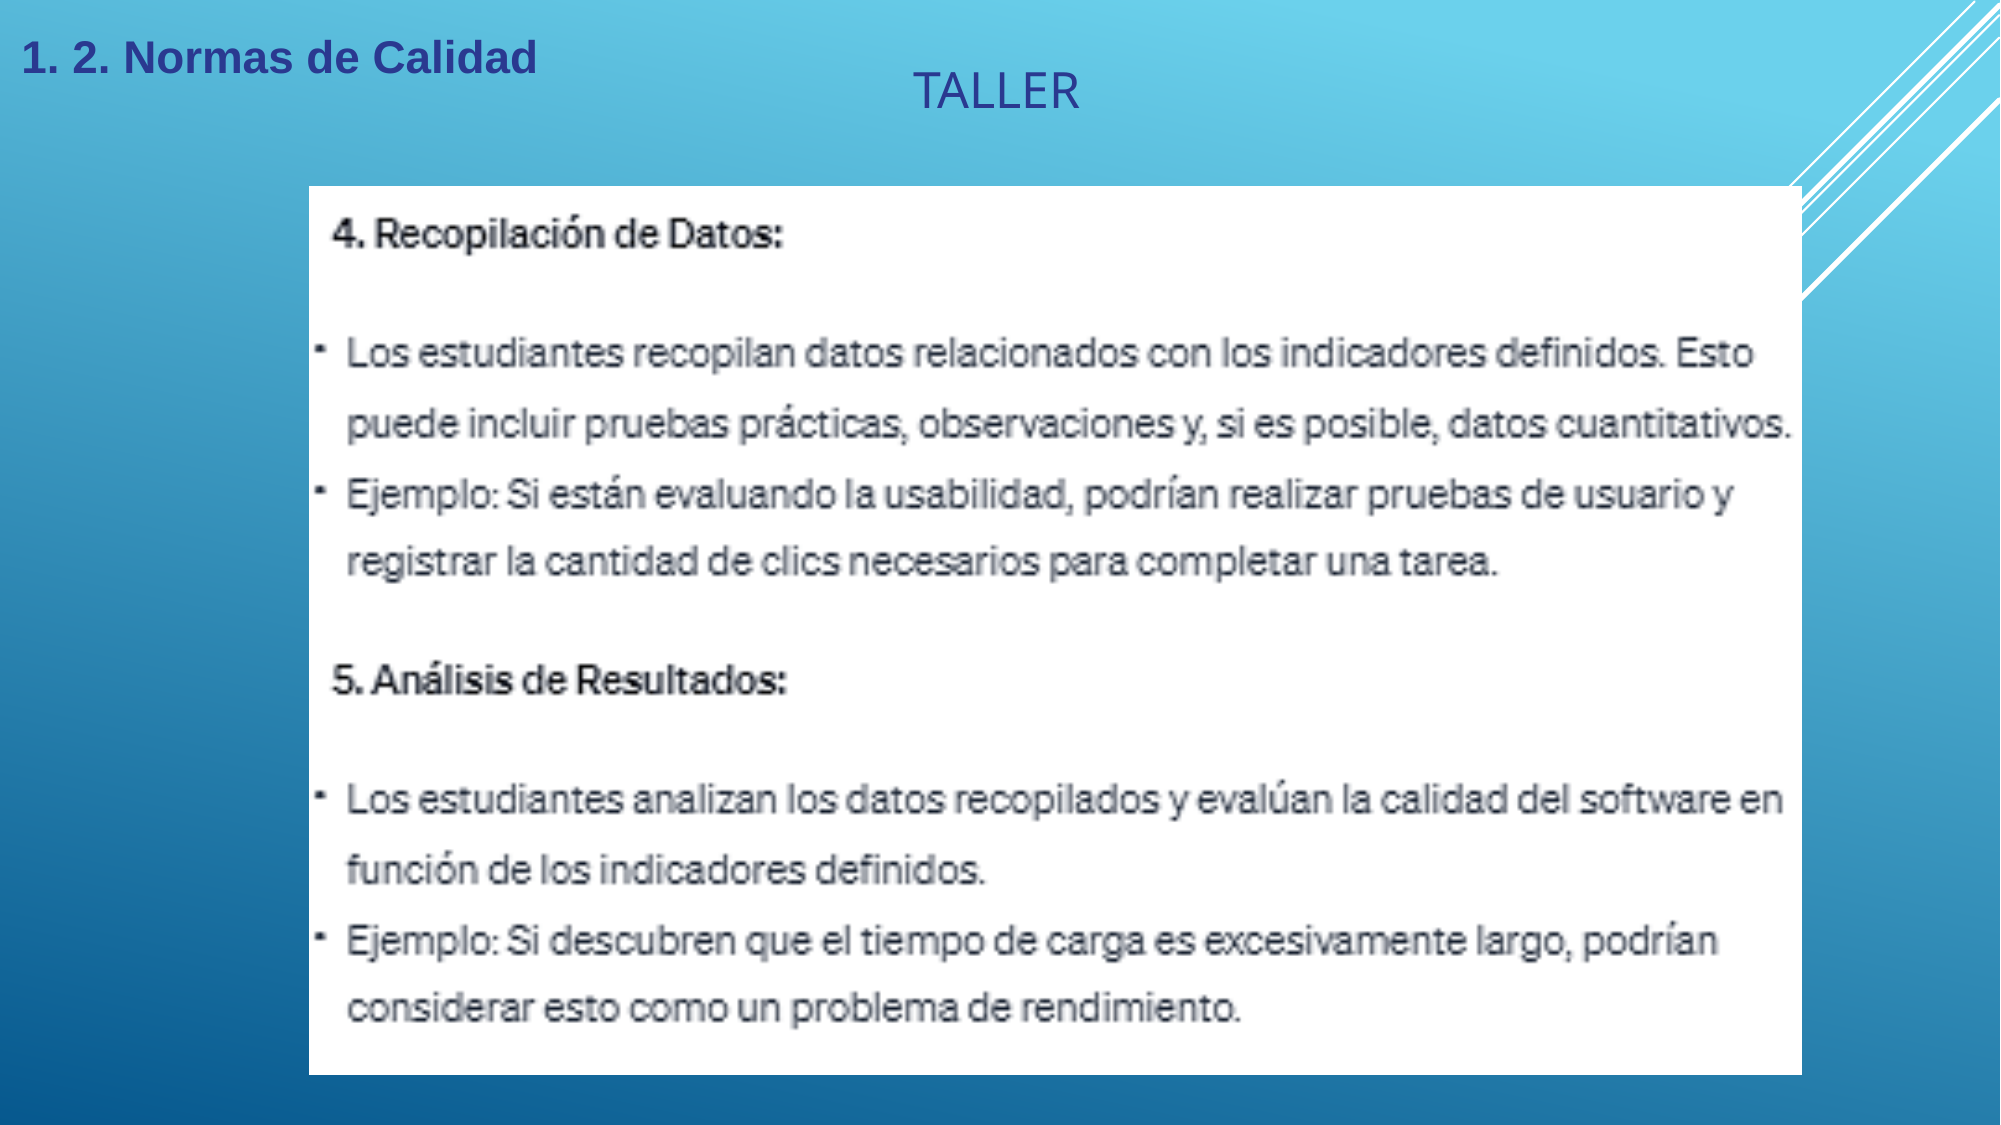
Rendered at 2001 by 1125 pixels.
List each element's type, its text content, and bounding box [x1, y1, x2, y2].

text_box 1. 2. Normas de Calidad [6, 11, 563, 99]
text_box TALLER [898, 51, 1152, 127]
picture [308, 186, 1802, 1075]
